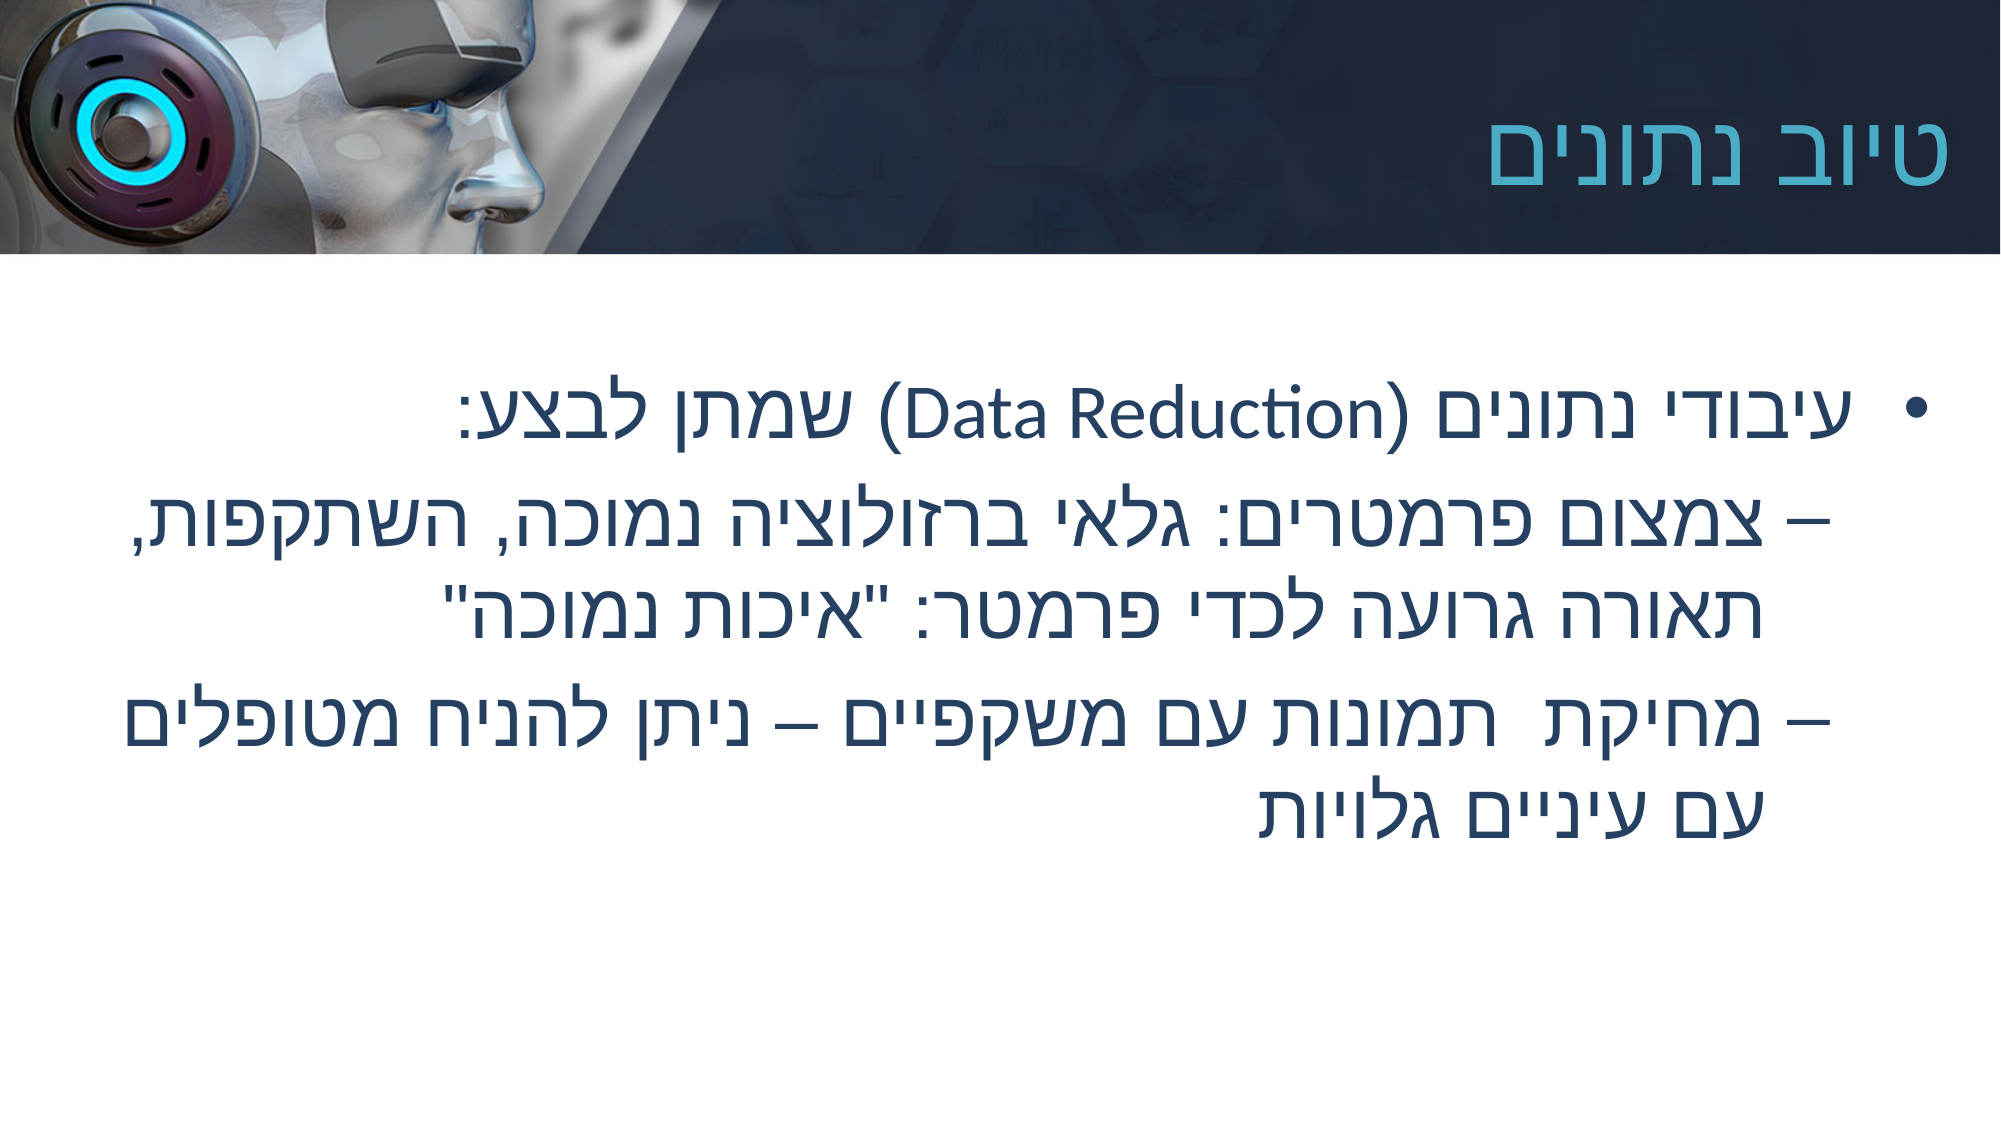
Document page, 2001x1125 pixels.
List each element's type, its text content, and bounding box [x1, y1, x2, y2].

title טיוב נתונים [165, 61, 1969, 229]
picture [0, 0, 2001, 1125]
text_box עיבודי נתונים (Data Reduction) שמתן לבצע: צמצום פרמטרים: גלאי ברזולוציה נמוכה, השתקפות, תאורה גרועה לכדי פרמטר: "איכות נמוכה" מחיקת תמונות עם משקפיים – ניתן להניח מטופלים עם עיניים גלויות [78, 352, 1945, 840]
